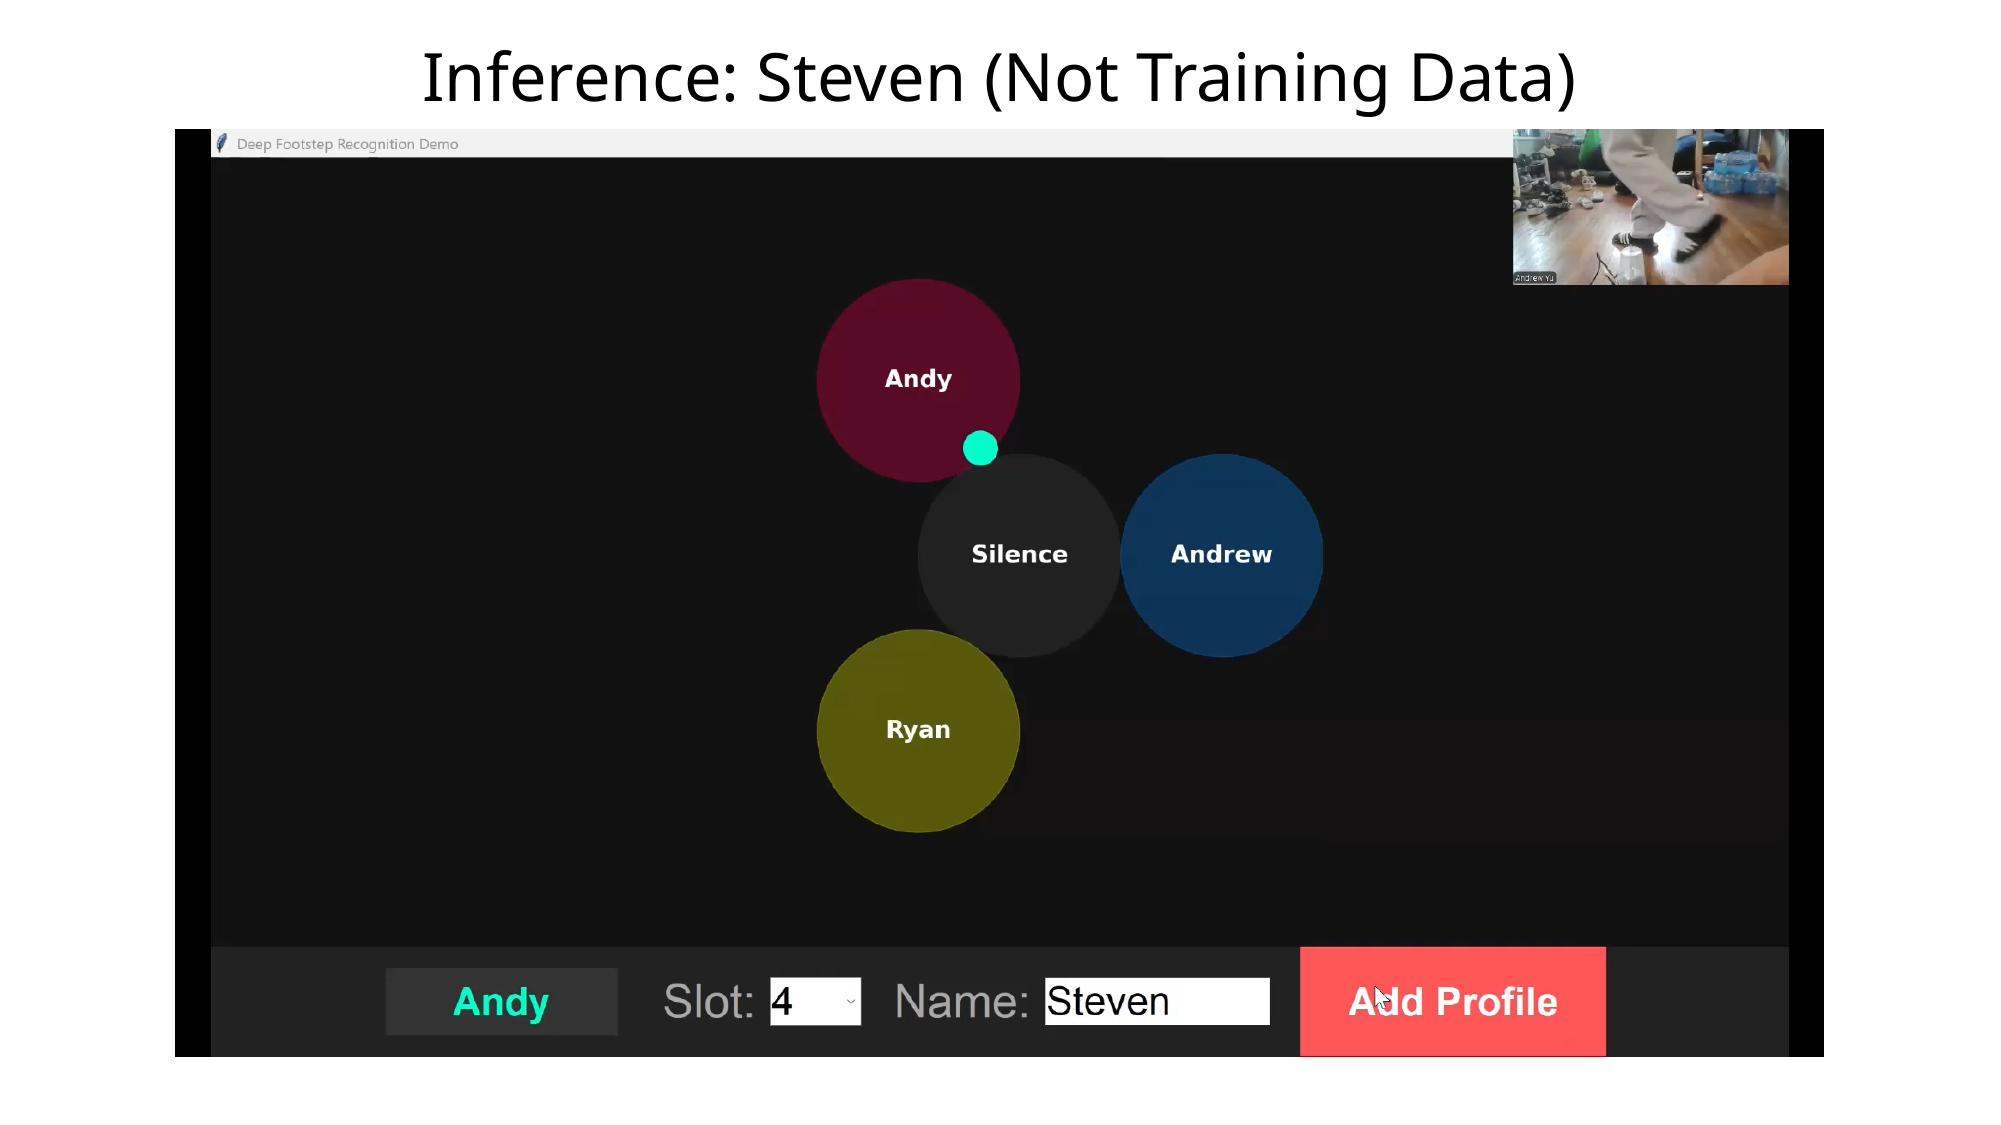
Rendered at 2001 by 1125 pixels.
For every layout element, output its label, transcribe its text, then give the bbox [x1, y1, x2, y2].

text_box Inference: Steven (Not Training Data) [137, 30, 1863, 129]
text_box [174, 128, 1826, 1058]
text_box [0, 0, 2000, 1125]
